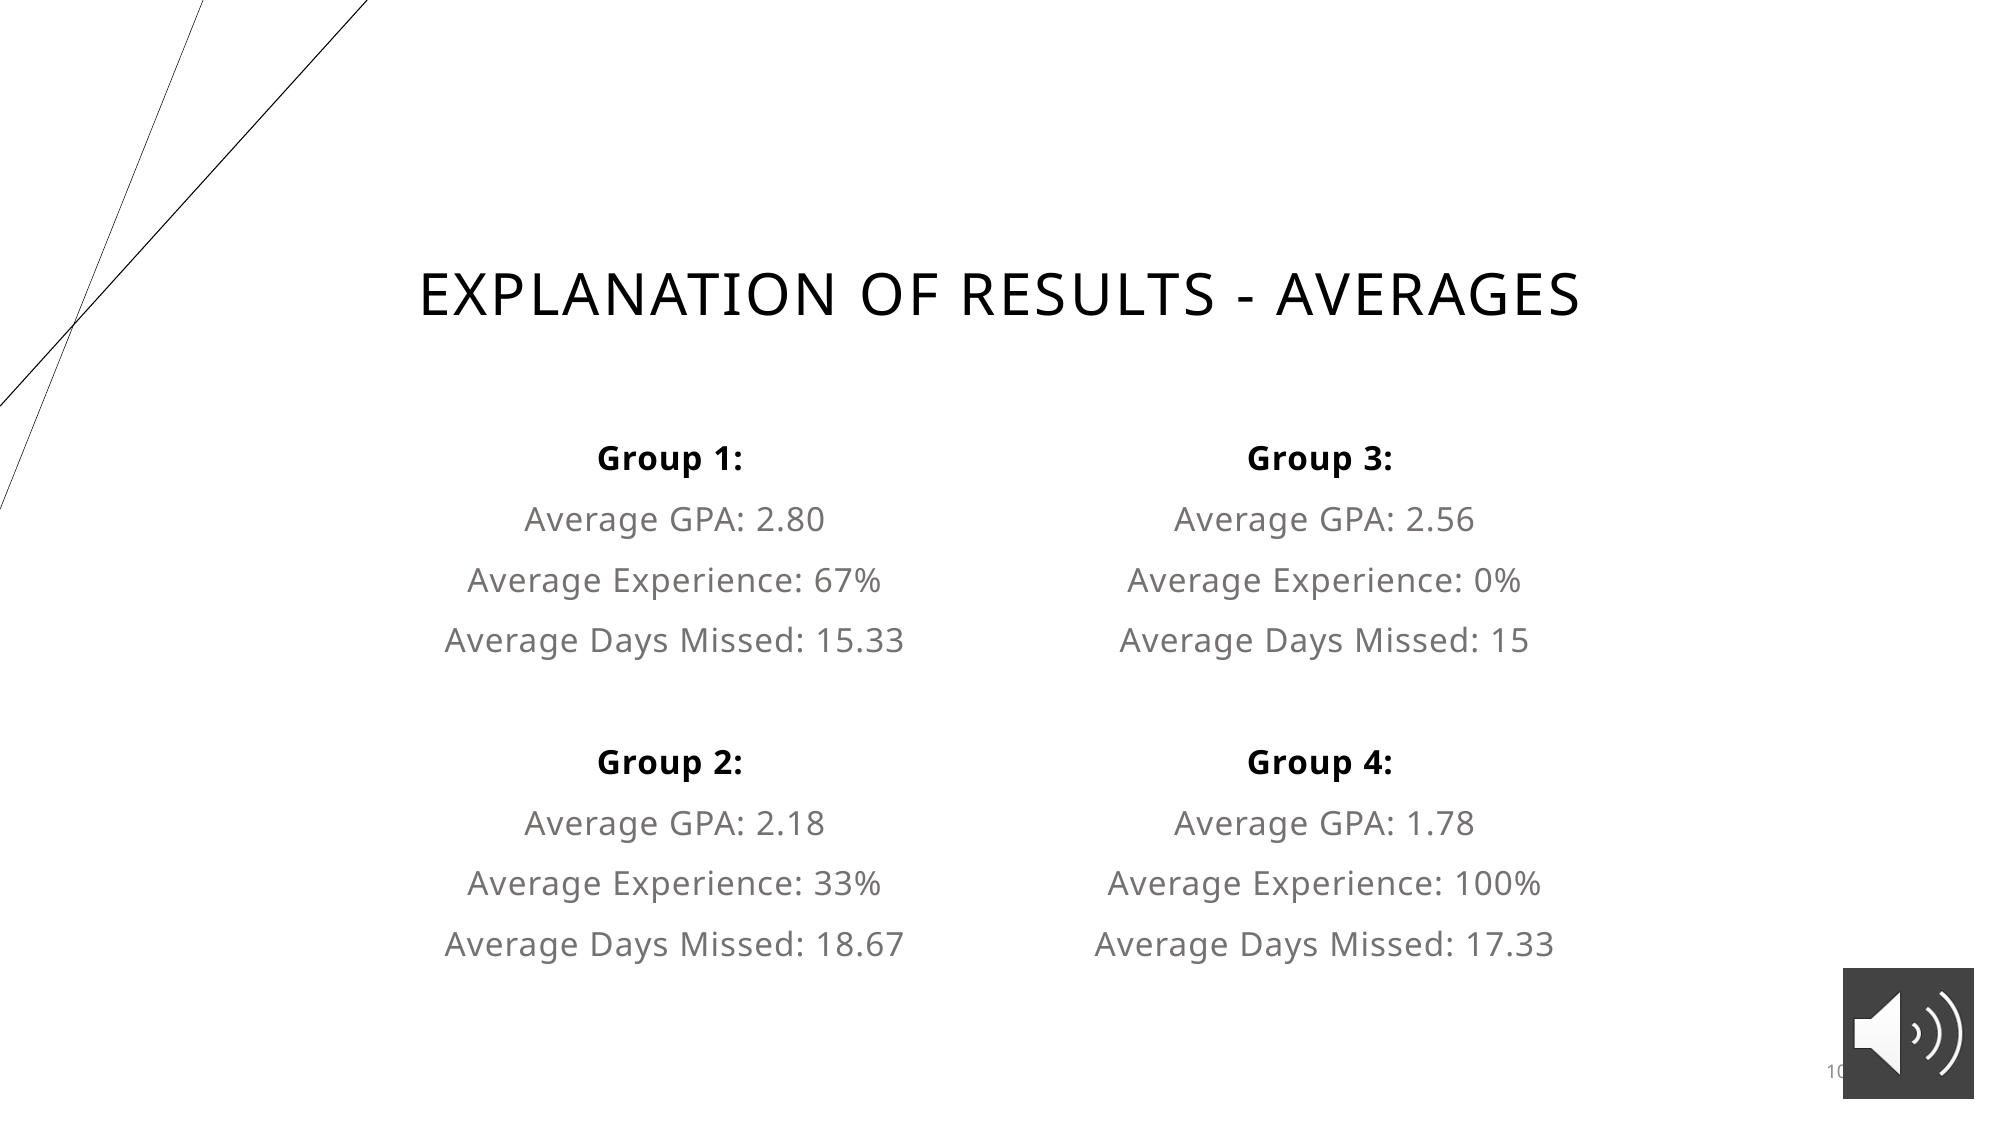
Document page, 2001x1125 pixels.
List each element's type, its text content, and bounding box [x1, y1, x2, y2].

slide_number 10 [1412, 1042, 1863, 1103]
title Explanation of Results - Averages [309, 228, 1691, 365]
text_box Group 1: Average GPA: 2.80 Average Experience: 67% Average Days Missed: 15.33 Group 2: Average GPA: 2.18 Average Experience: 33% Average Days Missed: 18.67 [404, 429, 946, 971]
text_box Group 3: Average GPA: 2.56 Average Experience: 0% Average Days Missed: 15 Group 4: Average GPA: 1.78 Average Experience: 100% Average Days Missed: 17.33 [1054, 429, 1596, 971]
picture [1841, 966, 1975, 1100]
